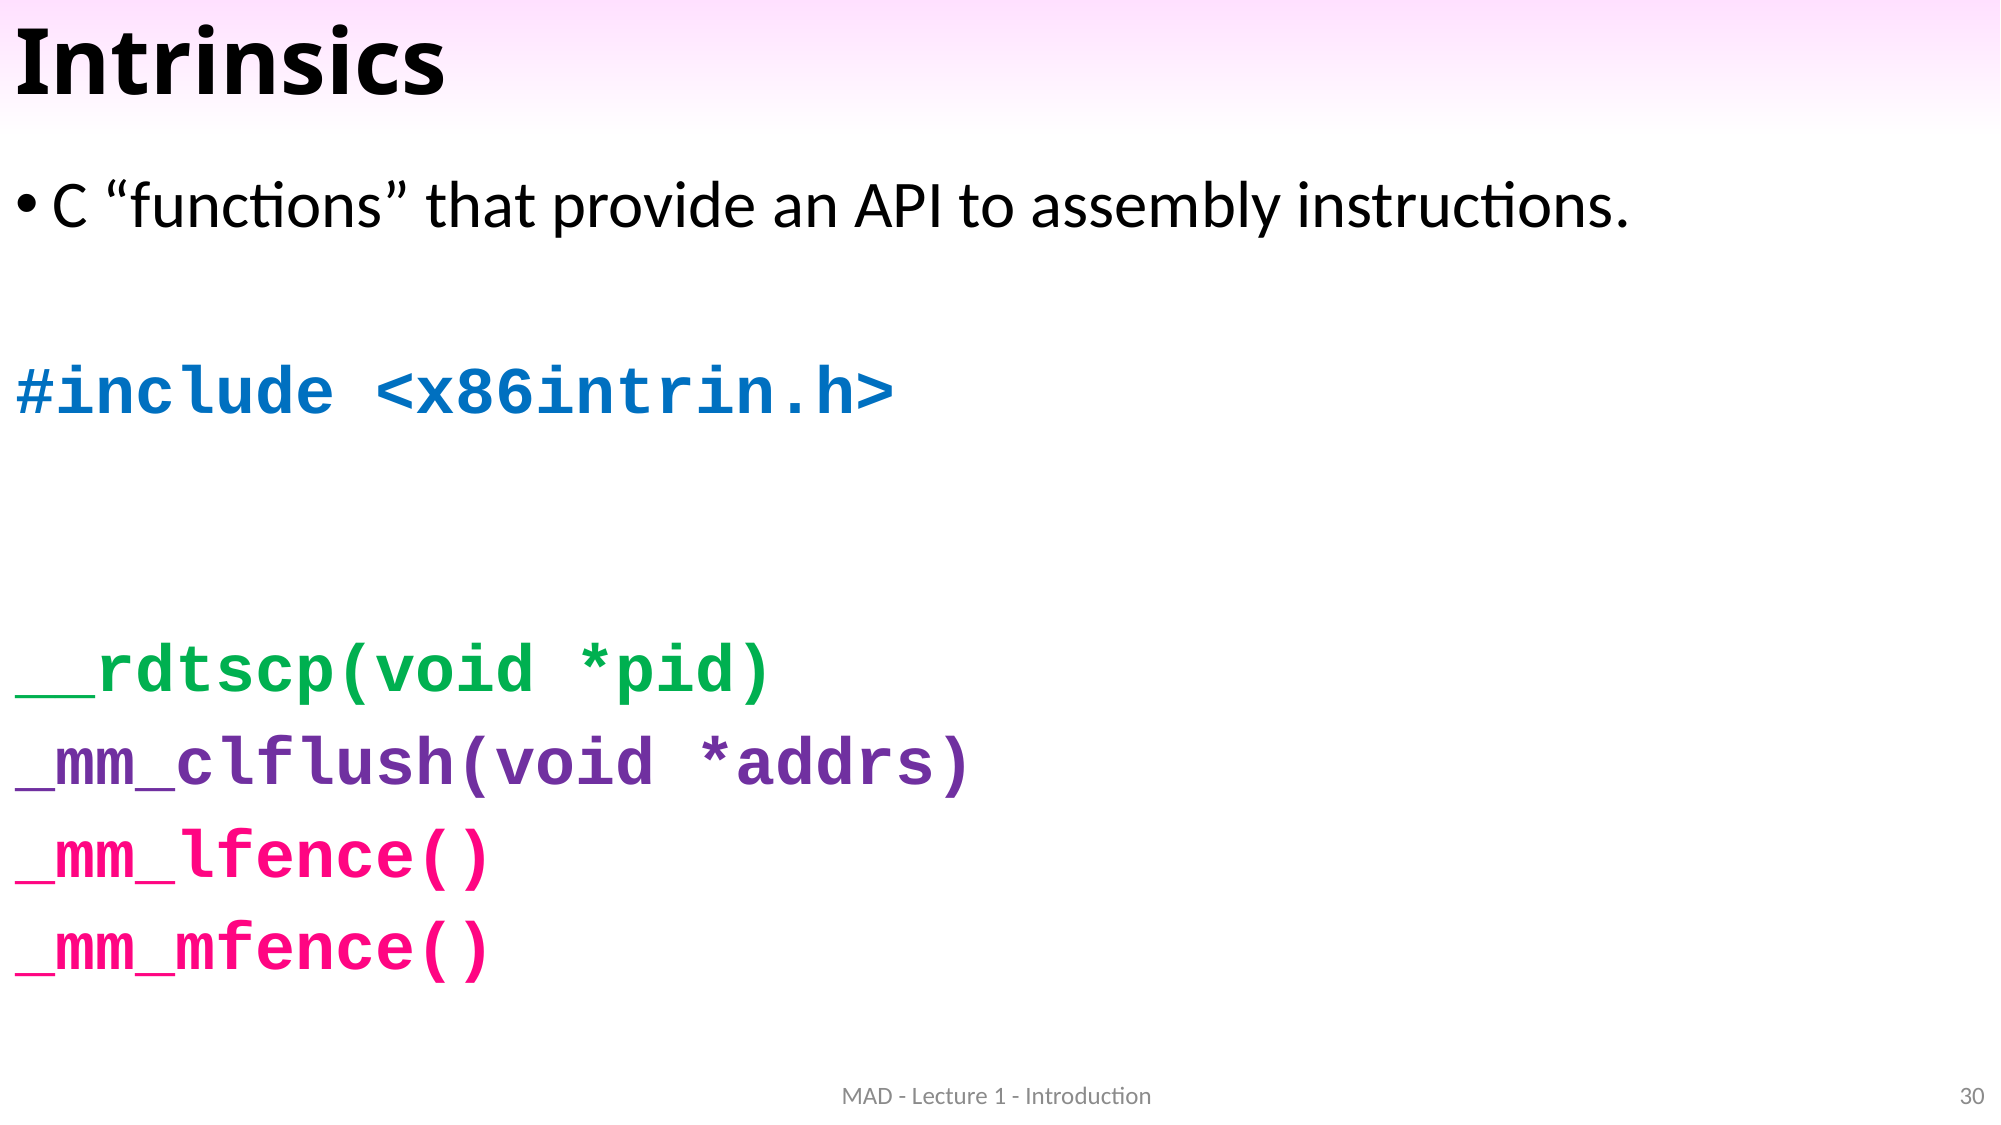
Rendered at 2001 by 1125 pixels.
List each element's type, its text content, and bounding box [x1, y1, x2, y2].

list C “functions” that provide an API to assembly instructions. #include <x86intrin.h> __rdtscp(void *pid) _mm_clflush(void *addrs) _mm_lfence() _mm_mfence() [0, 162, 1829, 1066]
slide_number 30 [1550, 1065, 2000, 1125]
footer MAD - Lecture 1 - Introduction [662, 1065, 1338, 1125]
title Intrinsics [0, 0, 2000, 131]
